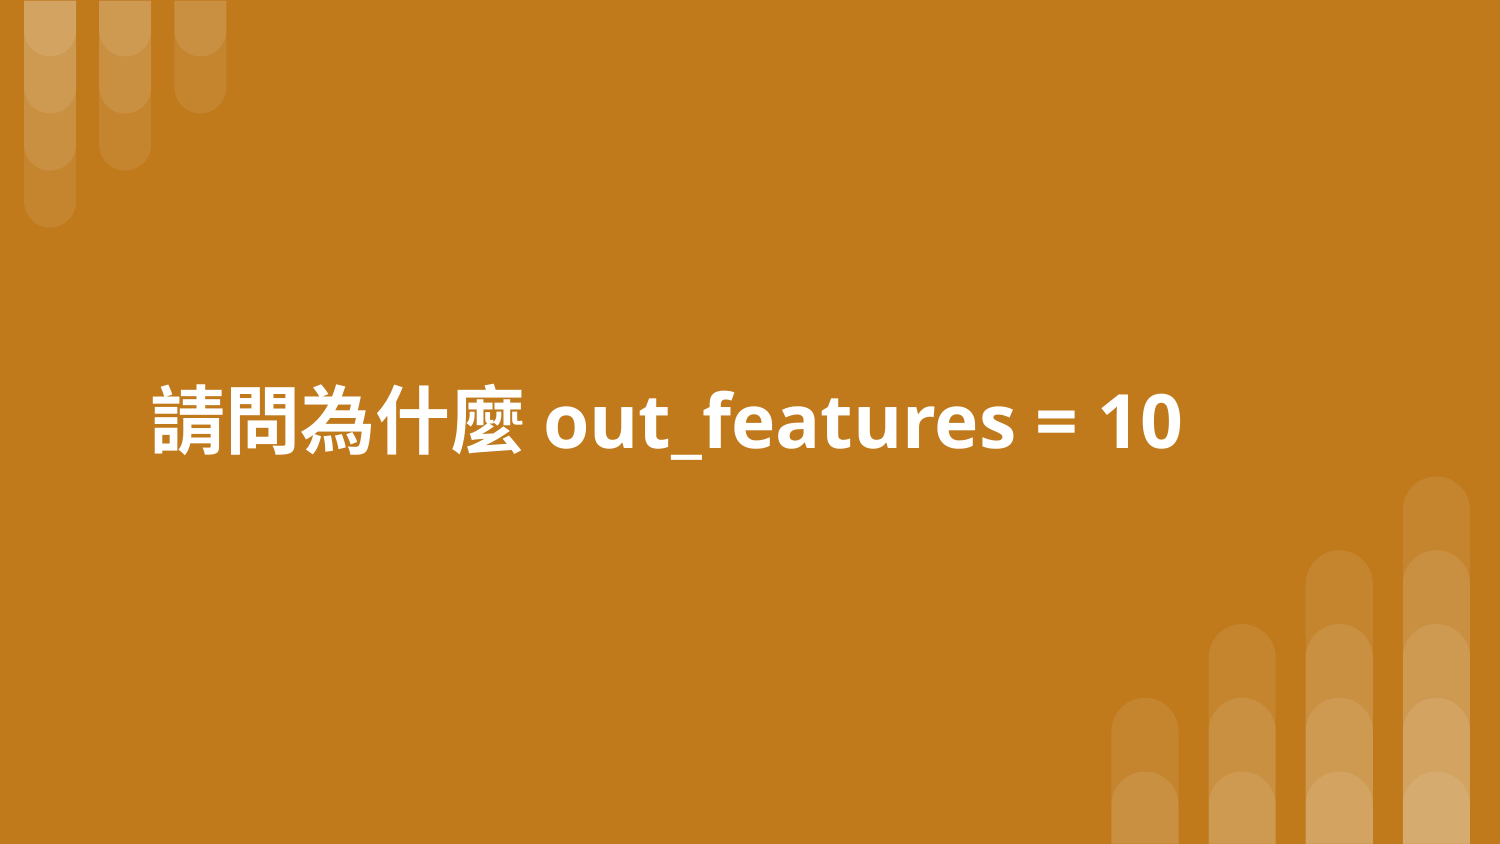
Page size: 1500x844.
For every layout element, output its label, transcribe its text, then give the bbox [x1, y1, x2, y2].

title 請問為什麼out_features = 10 [135, 264, 1267, 572]
